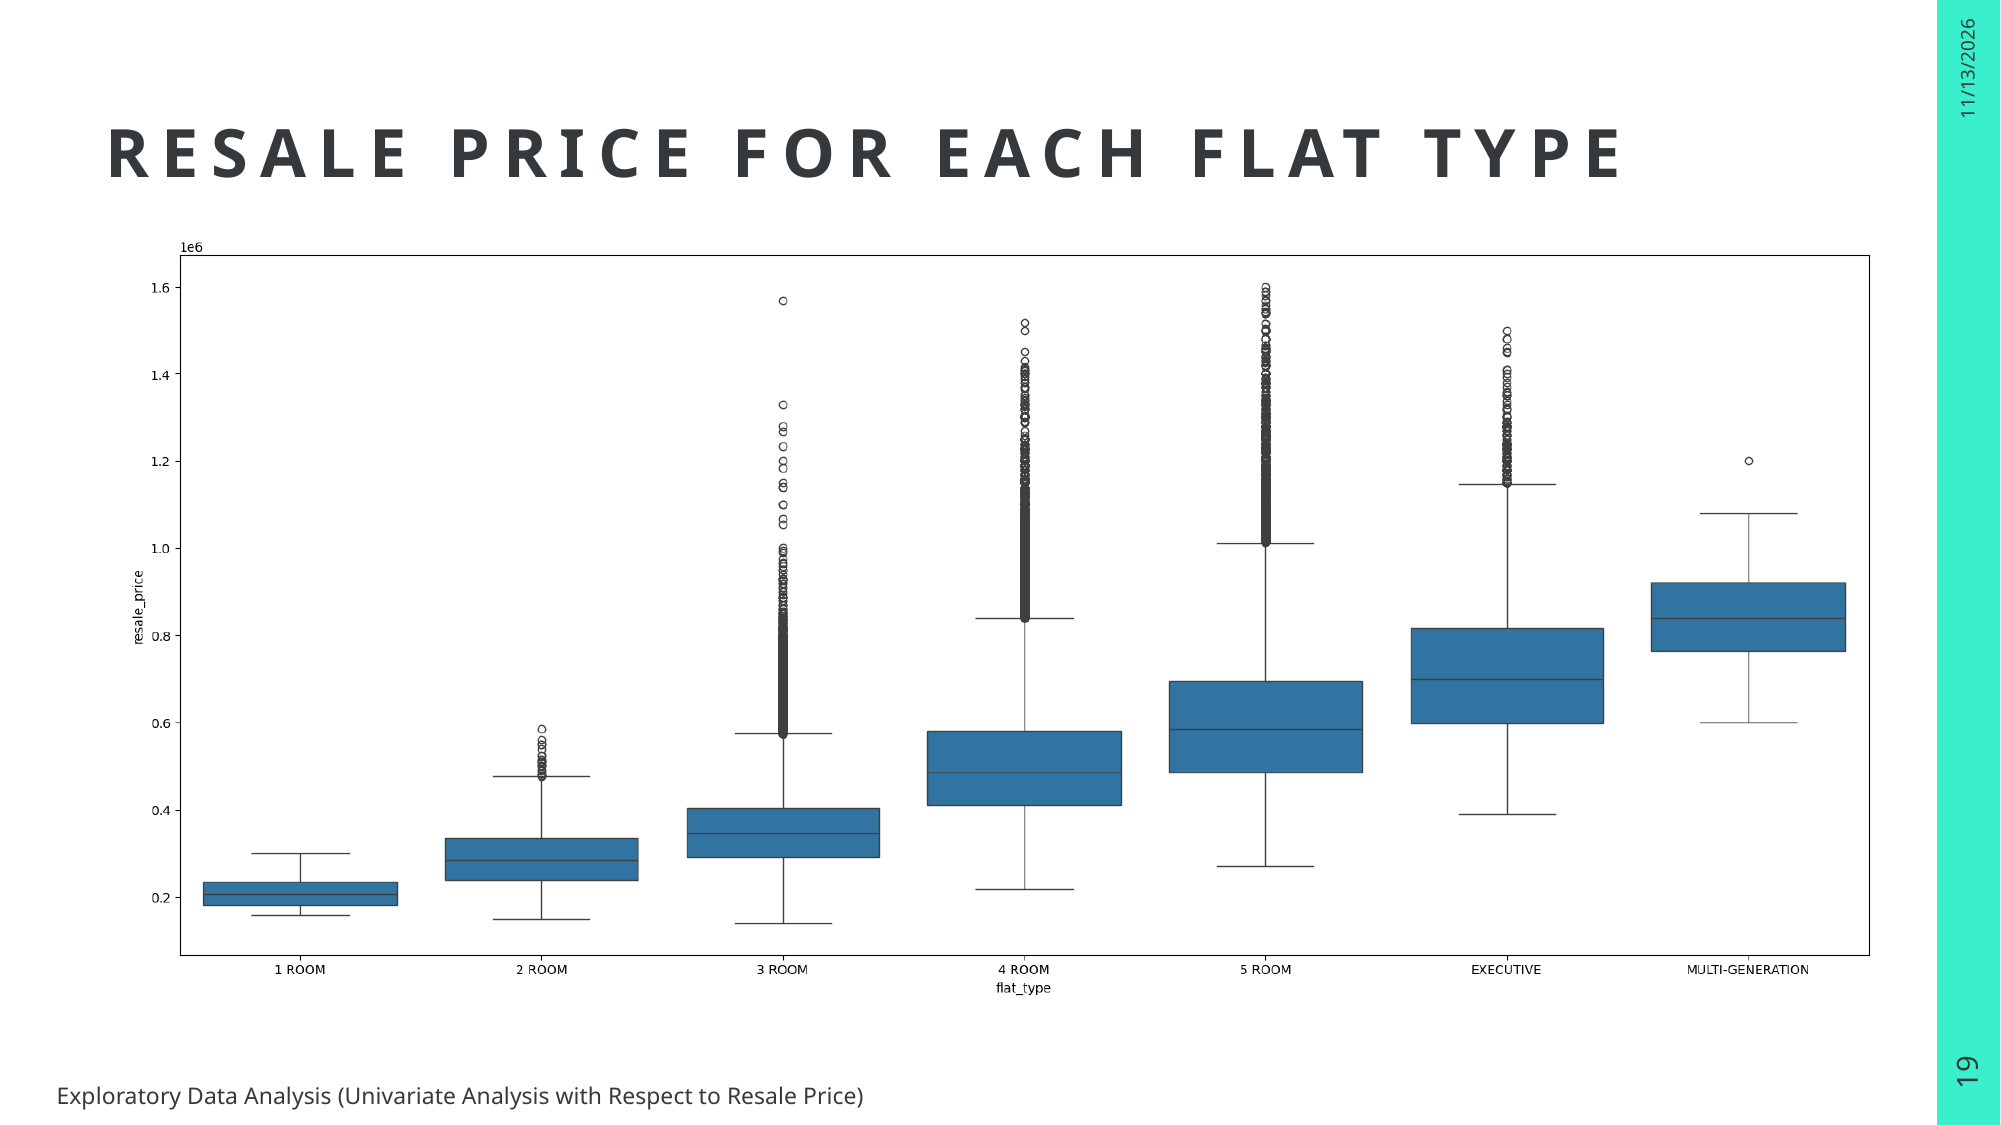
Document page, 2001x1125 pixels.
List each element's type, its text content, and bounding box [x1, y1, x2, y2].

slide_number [1937, 0, 2000, 139]
text_box Exploratory Data Analysis (Univariate Analysis with Respect to Resale Price) [41, 1081, 941, 1112]
picture [123, 232, 1877, 1003]
slide_number 19 [1937, 1019, 2000, 1125]
title Resale price for each flat type [90, 104, 1877, 300]
